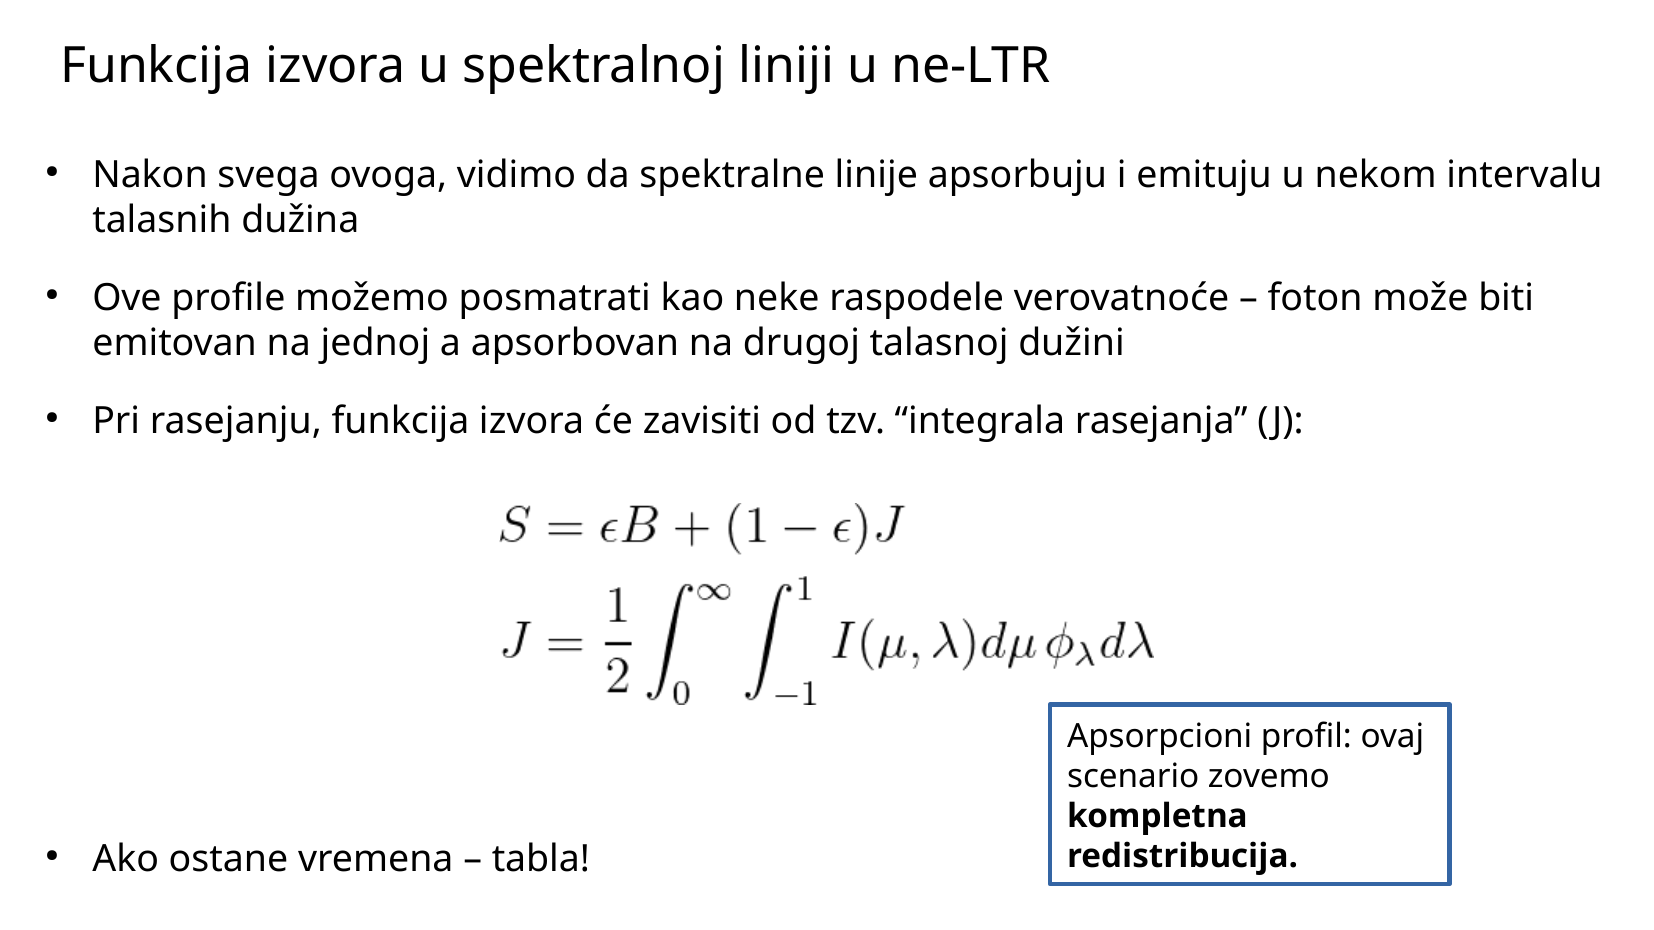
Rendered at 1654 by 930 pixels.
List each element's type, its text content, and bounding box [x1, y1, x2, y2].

list Nakon svega ovoga, vidimo da spektralne linije apsorbuju i emituju u nekom intervalu talasnih dužina Ove profile možemo posmatrati kao neke raspodele verovatnoće – foton može biti emitovan na jednoj a apsorbovan na drugoj talasnoj dužini Pri rasejanju, funkcija izvora će zavisiti od tzv. “integrala rasejanja” (J): Ako ostane vremena – tabla! [45, 149, 1635, 880]
picture [498, 502, 1155, 706]
text_box Apsorpcioni profil: ovaj scenario zovemo kompletna redistribucija. [1050, 704, 1450, 884]
title Funkcija izvora u spektralnoj liniji u ne-LTR [59, 0, 1648, 141]
